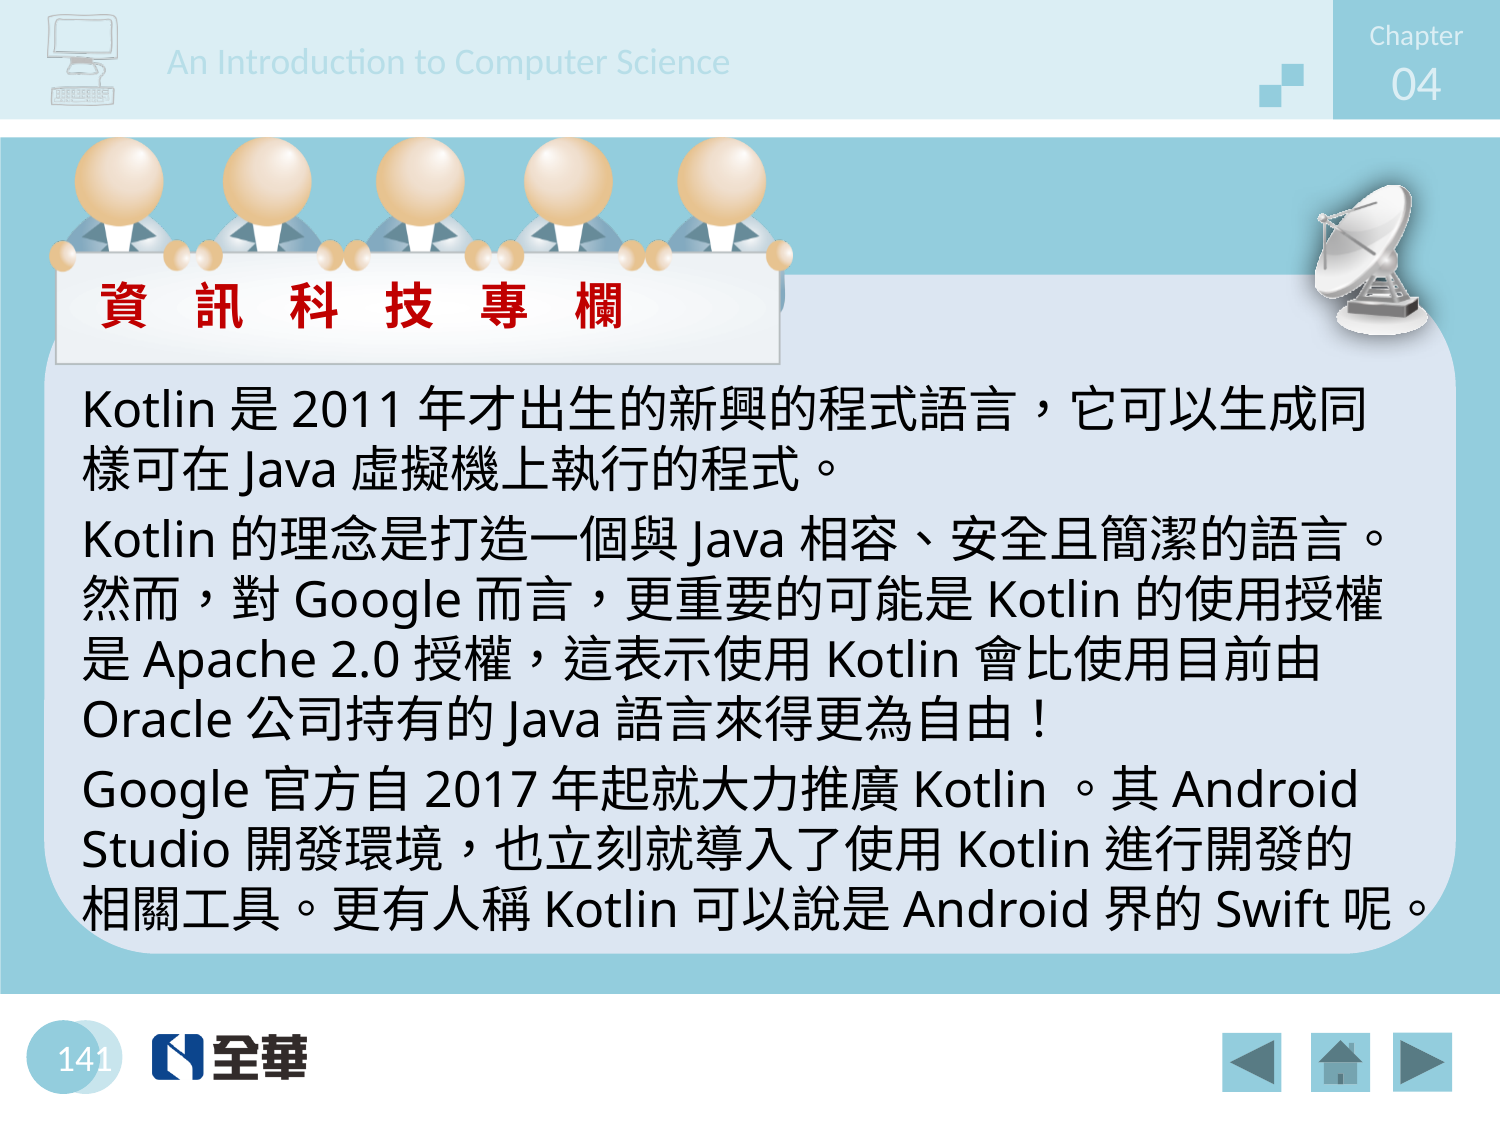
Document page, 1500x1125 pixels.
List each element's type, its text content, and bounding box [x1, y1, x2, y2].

picture [1315, 185, 1436, 335]
picture [47, 14, 118, 106]
picture [152, 1034, 307, 1080]
picture [47, 137, 793, 371]
list Kotlin是2011年才出生的新興的程式語言，它可以生成同樣可在Java虛擬機上執行的程式。 Kotlin的理念是打造一個與Java相容、安全且簡潔的語言。然而，對Google而言，更重要的可能是Kotlin的使用授權是Apache 2.0授權，這表示使用Kotlin會比使用目前由Oracle公司持有的Java語言來得更為自由！ Google官方自2017年起就大力推廣Kotlin。其Android Studio開發環境，也立刻就導入了使用Kotlin進行開發的相關工具。更有人稱Kotlin可以說是Android界的Swift呢。 [66, 370, 1417, 954]
